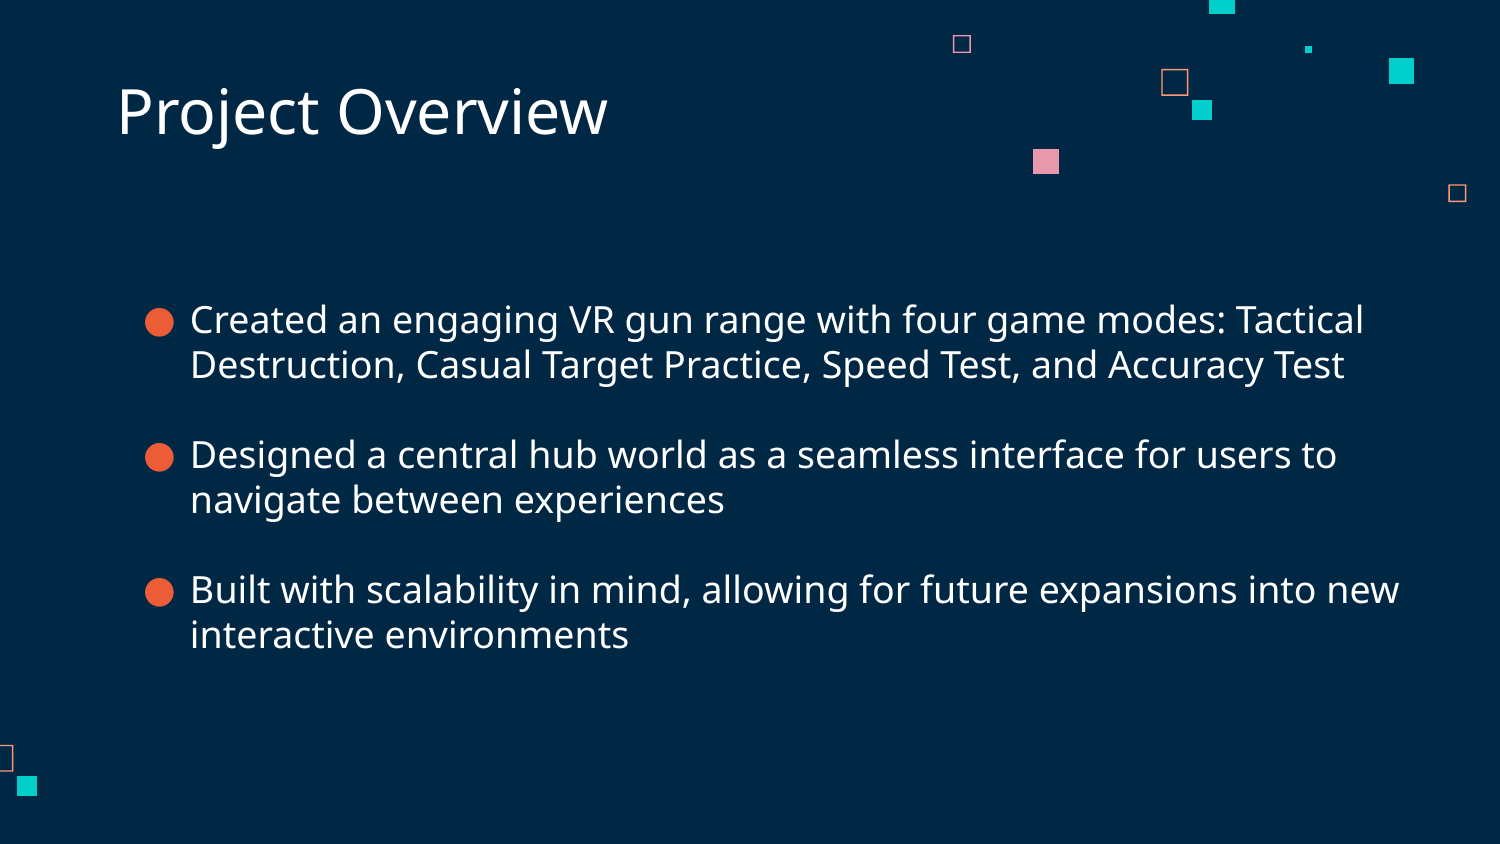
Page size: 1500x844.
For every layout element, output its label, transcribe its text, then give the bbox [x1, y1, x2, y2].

list Created an engaging VR gun range with four game modes: Tactical Destruction, Casual Target Practice, Speed Test, and Accuracy Test Designed a central hub world as a seamless interface for users to navigate between experiences Built with scalability in mind, allowing for future expansions into new interactive environments [128, 280, 1419, 717]
title Project Overview [101, 67, 878, 163]
